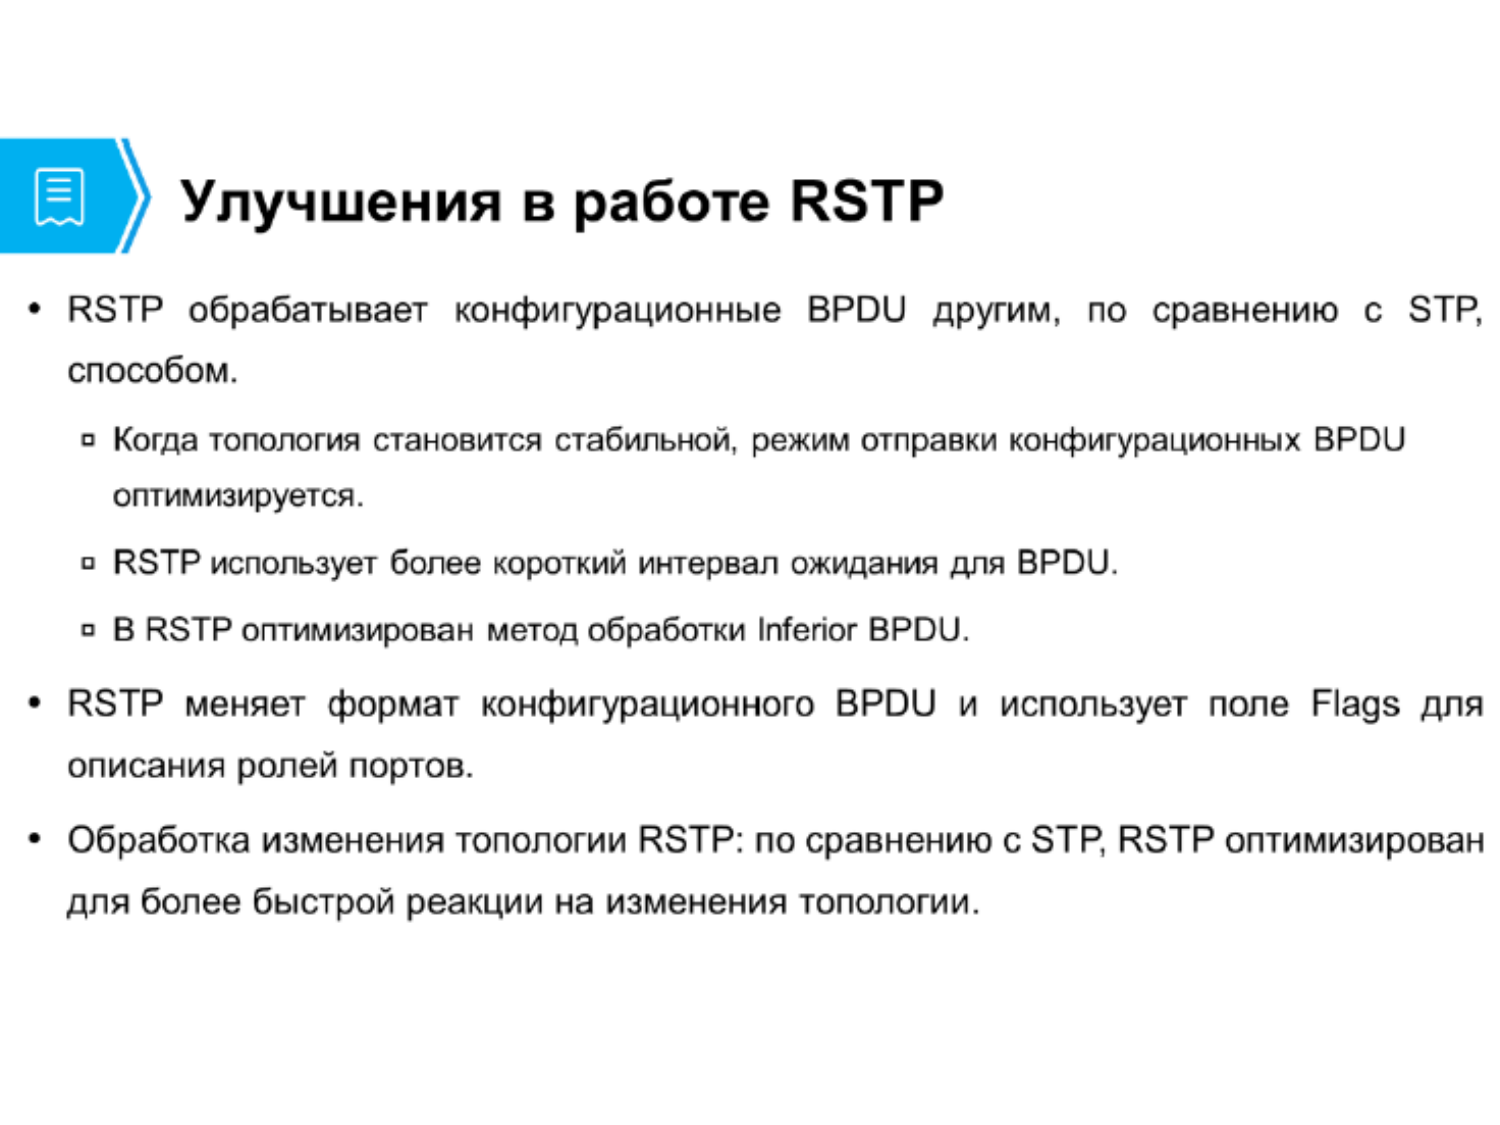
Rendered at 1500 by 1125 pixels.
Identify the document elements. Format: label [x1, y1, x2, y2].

list [0, 123, 1500, 931]
